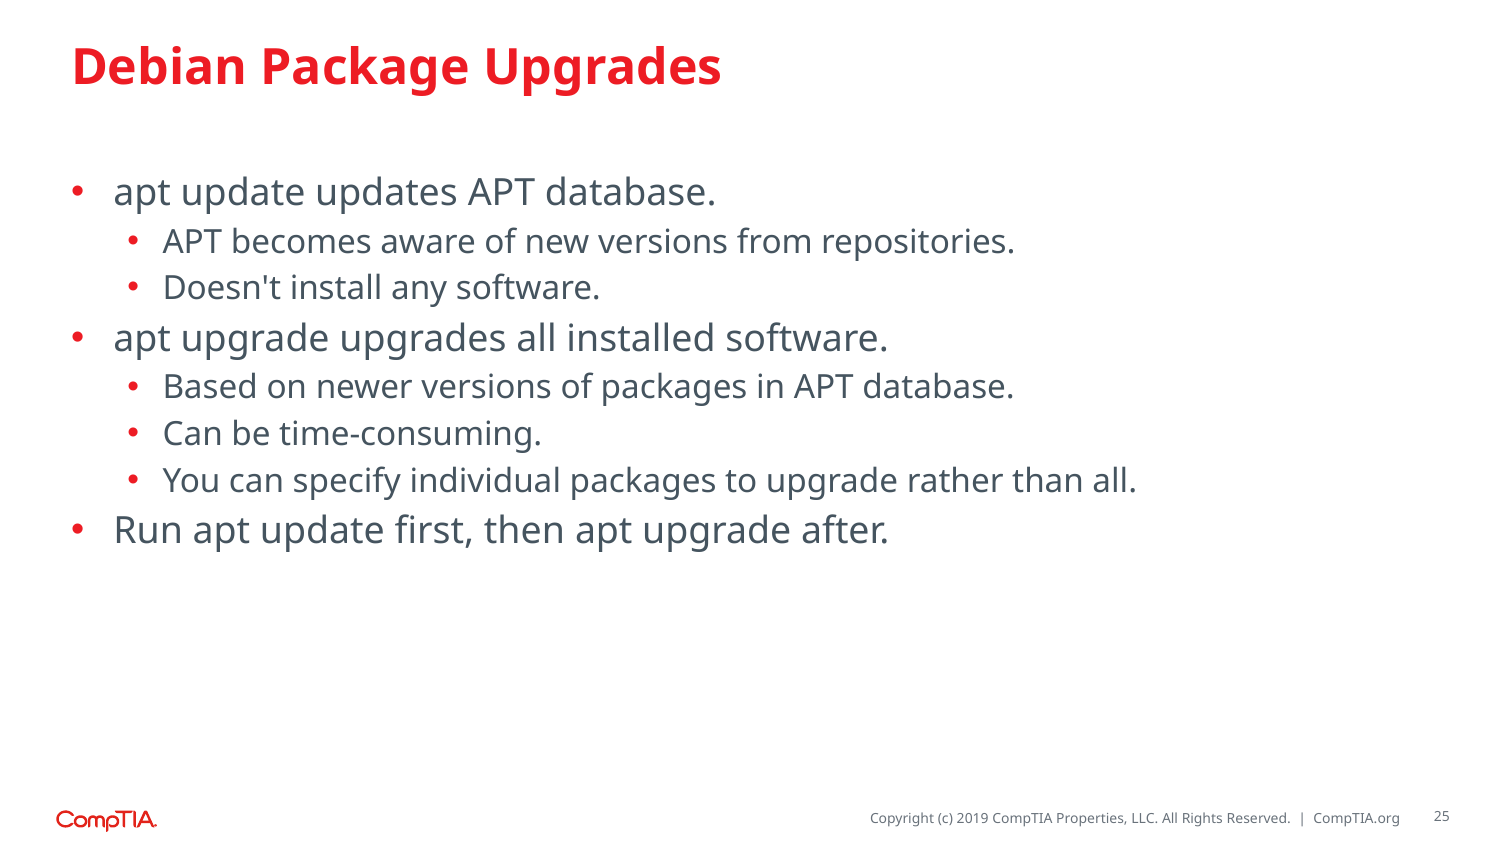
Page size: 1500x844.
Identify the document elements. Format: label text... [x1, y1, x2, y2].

list apt update updates APT database. APT becomes aware of new versions from repositories. Doesn't install any software. apt upgrade upgrades all installed software. Based on newer versions of packages in APT database. Can be time-consuming. You can specify individual packages to upgrade rather than all. Run apt update first, then apt upgrade after. [56, 160, 1444, 746]
slide_number 25 [1407, 800, 1450, 835]
title Debian Package Upgrades [56, 12, 1444, 117]
